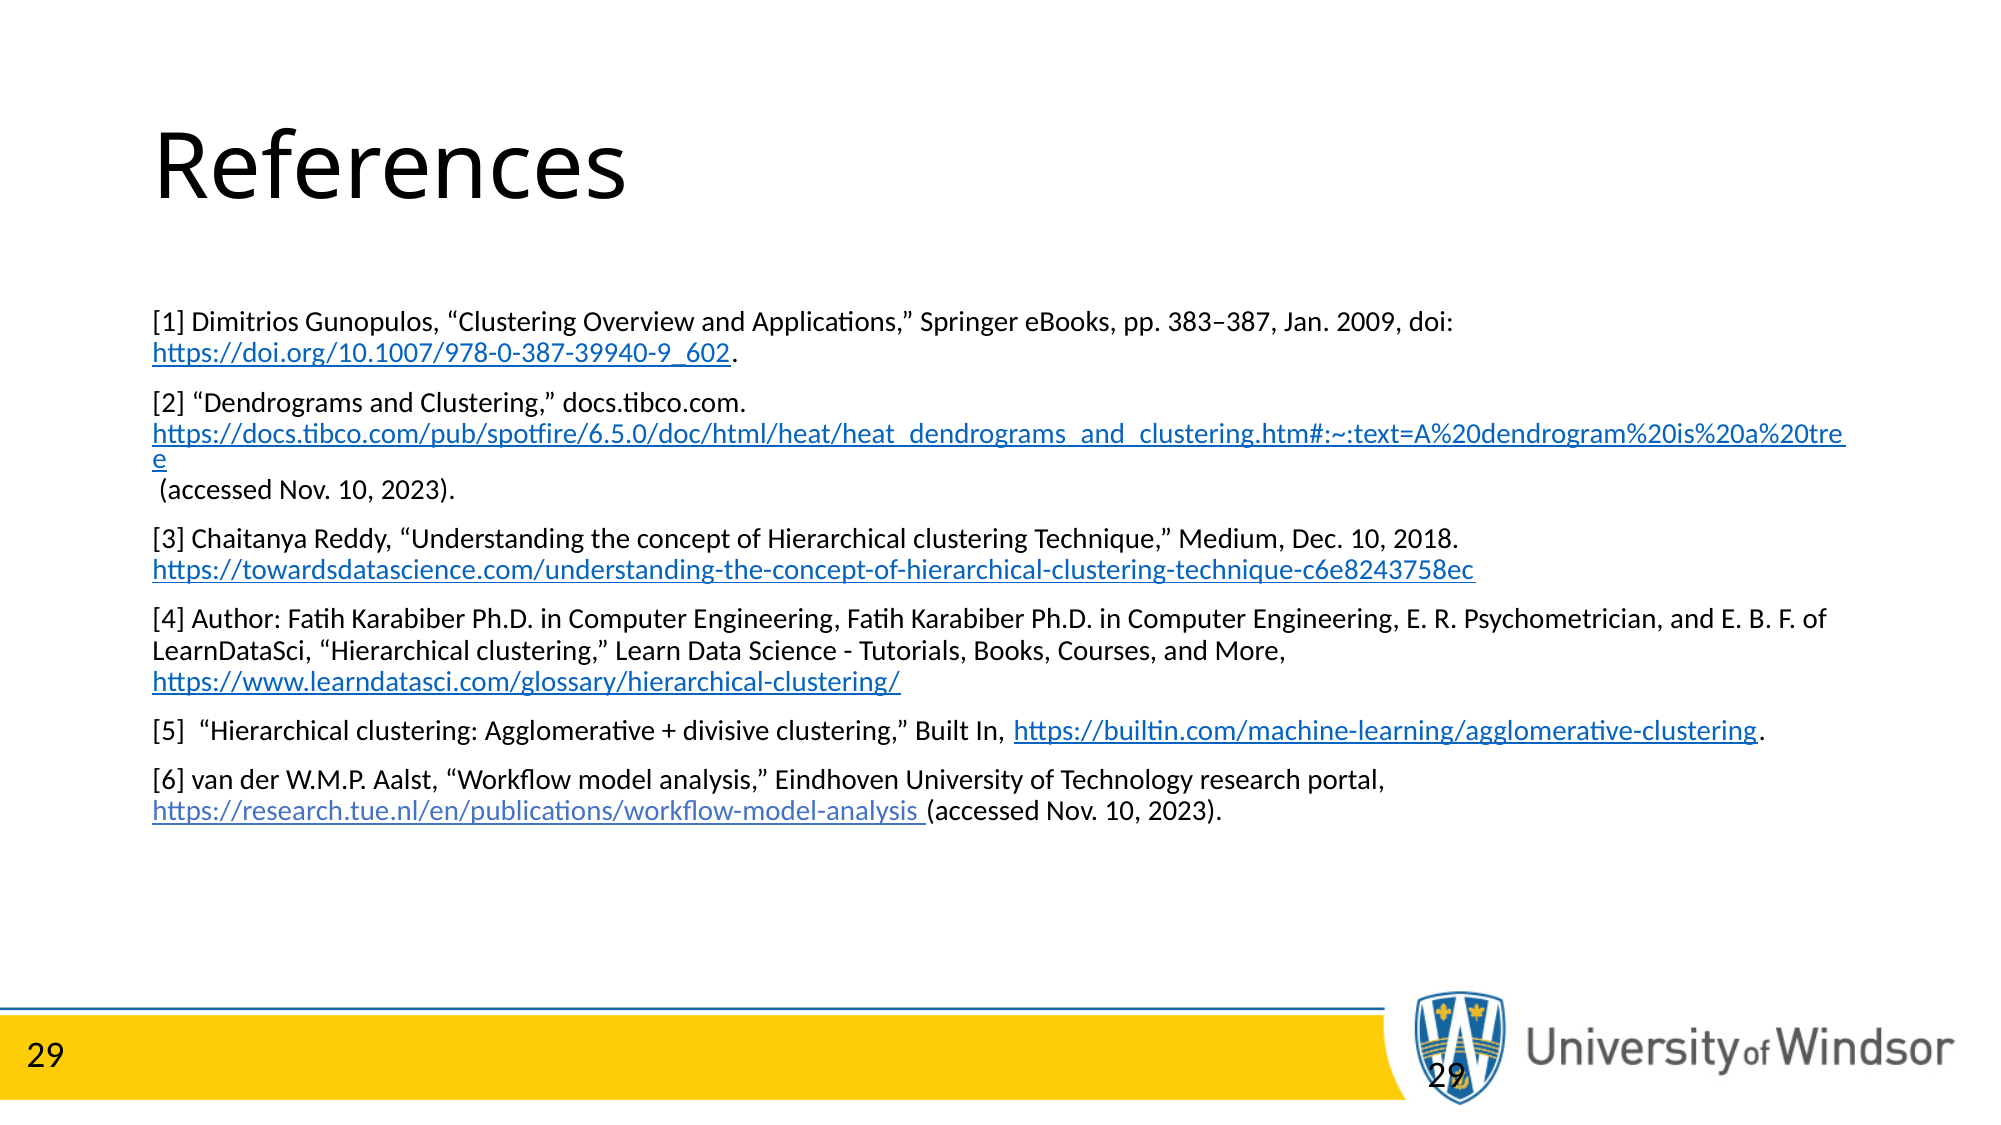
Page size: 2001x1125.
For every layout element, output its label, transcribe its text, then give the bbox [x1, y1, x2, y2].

title References [137, 59, 1863, 278]
text_box 29 [11, 1023, 462, 1083]
picture [0, 974, 2000, 1125]
list [1] Dimitrios Gunopulos, “Clustering Overview and Applications,” Springer eBooks, pp. 383–387, Jan. 2009, doi: https://doi.org/10.1007/978-0-387-39940-9_602. [2] “Dendrograms and Clustering,” docs.tibco.com. https://docs.tibco.com/pub/spotfire/6.5.0/doc/html/heat/heat_dendrograms_and_clustering.htm#:~:text=A%20dendrogram%20is%20a%20tree (accessed Nov. 10, 2023). [3] Chaitanya Reddy, “Understanding the concept of Hierarchical clustering Technique,” Medium, Dec. 10, 2018. https://towardsdatascience.com/understanding-the-concept-of-hierarchical-clustering-technique-c6e8243758ec [4] Author: Fatih Karabiber Ph.D. in Computer Engineering, Fatih Karabiber Ph.D. in Computer Engineering, E. R. Psychometrician, and E. B. F. of LearnDataSci, “Hierarchical clustering,” Learn Data Science - Tutorials, Books, Courses, and More, https://www.learndatasci.com/glossary/hierarchical-clustering/ [5] “Hierarchical clustering: Agglomerative + divisive clustering,” Built In, https://builtin.com/machine-learning/agglomerative-clustering. [6] van der W.M.P. Aalst, “Workflow model analysis,” Eindhoven University of Technology research portal, https://research.tue.nl/en/publications/workflow-model-analysis (accessed Nov. 10, 2023). ‌ [137, 299, 1863, 1014]
slide_number 29 [1412, 1042, 1863, 1103]
